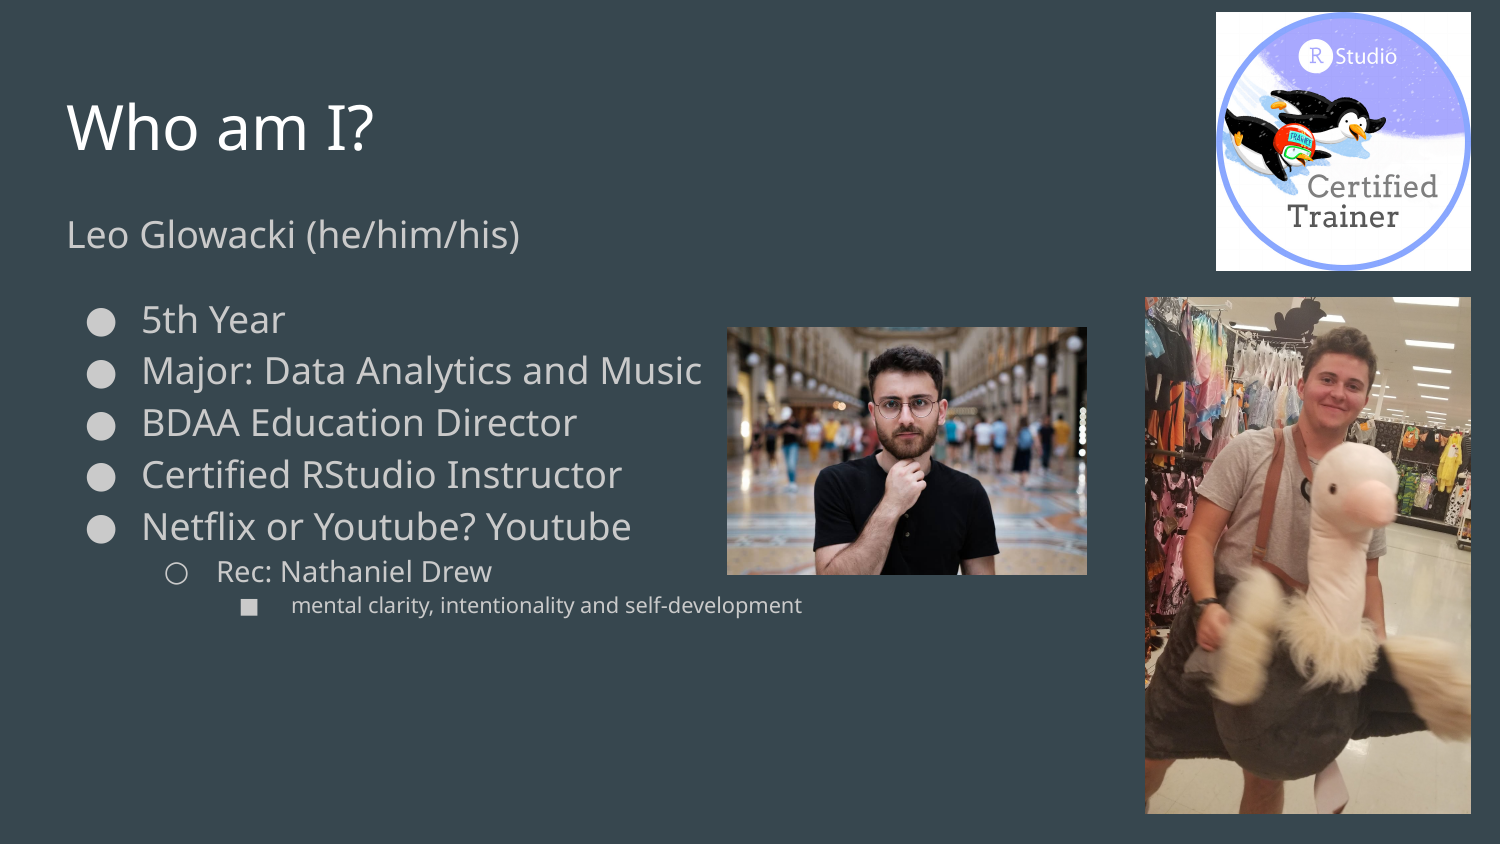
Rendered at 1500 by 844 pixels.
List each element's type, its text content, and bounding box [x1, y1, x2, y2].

picture [1144, 296, 1471, 814]
picture [727, 327, 1088, 576]
title Who am I? [51, 72, 1210, 167]
list Leo Glowacki (he/him/his) 5th Year Major: Data Analytics and Music BDAA Education Director Certified RStudio Instructor Netflix or Youtube? Youtube Rec: Nathaniel Drew mental clarity, intentionality and self-development [51, 189, 953, 750]
picture [1215, 12, 1471, 271]
